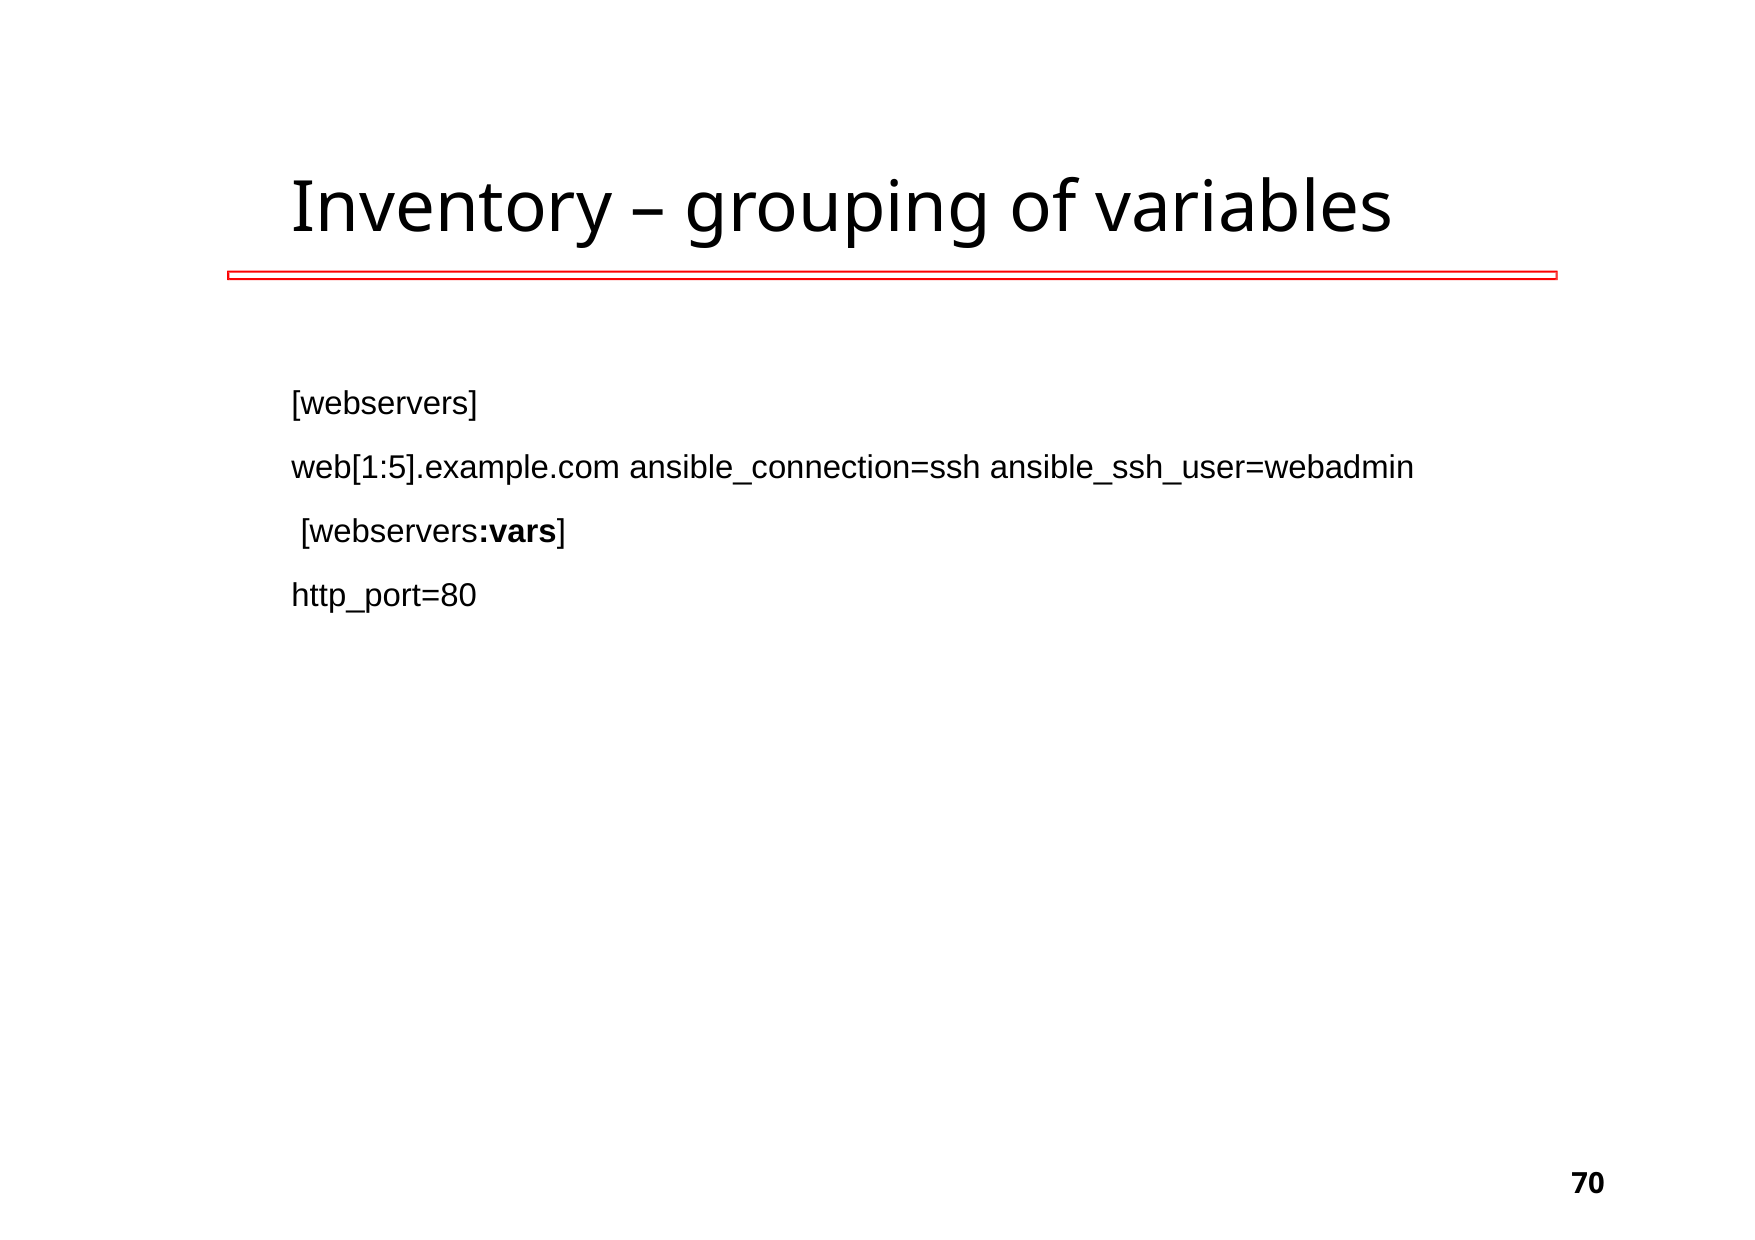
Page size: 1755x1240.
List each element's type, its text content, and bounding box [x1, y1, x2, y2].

title Inventory – grouping of variables [289, 97, 1533, 307]
slide_number ‹#› [1567, 1164, 1715, 1240]
text_box [webservers] web[1:5].example.com ansible_connection=ssh ansible_ssh_user=webadmin [webservers:vars] http_port=80 [289, 379, 1418, 613]
